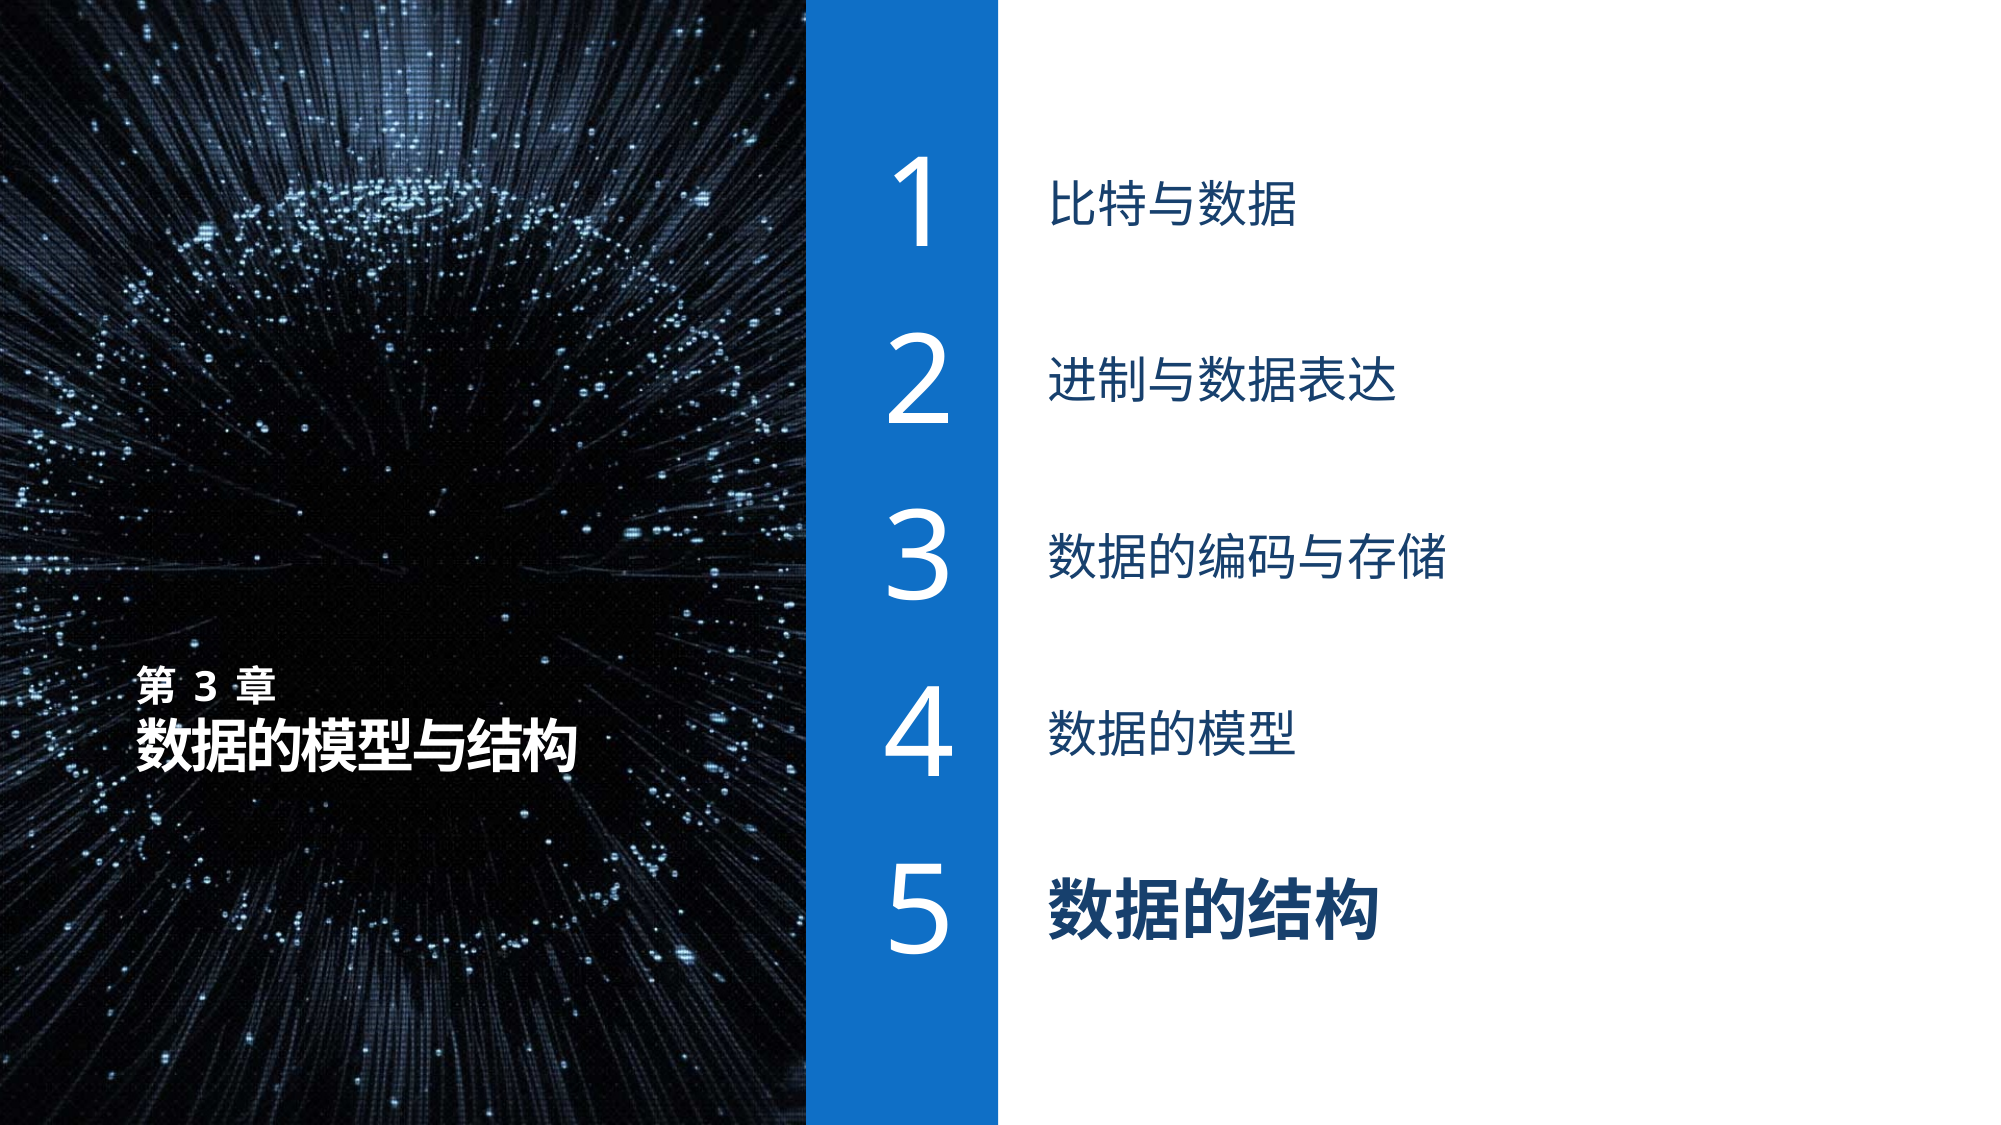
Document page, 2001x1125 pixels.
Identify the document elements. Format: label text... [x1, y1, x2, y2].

list 4 [833, 674, 956, 798]
list 数据的模型 [1032, 674, 1821, 798]
list 1 [833, 144, 956, 269]
list 2 [833, 320, 956, 445]
list 比特与数据 [1032, 144, 1821, 269]
list 数据的编码与存储 [1032, 497, 1821, 622]
list 5 [833, 850, 956, 975]
picture [0, 0, 806, 1125]
list 进制与数据表达 [1032, 320, 1821, 445]
list 3 [833, 497, 956, 622]
list 数据的结构 [1032, 850, 1821, 975]
